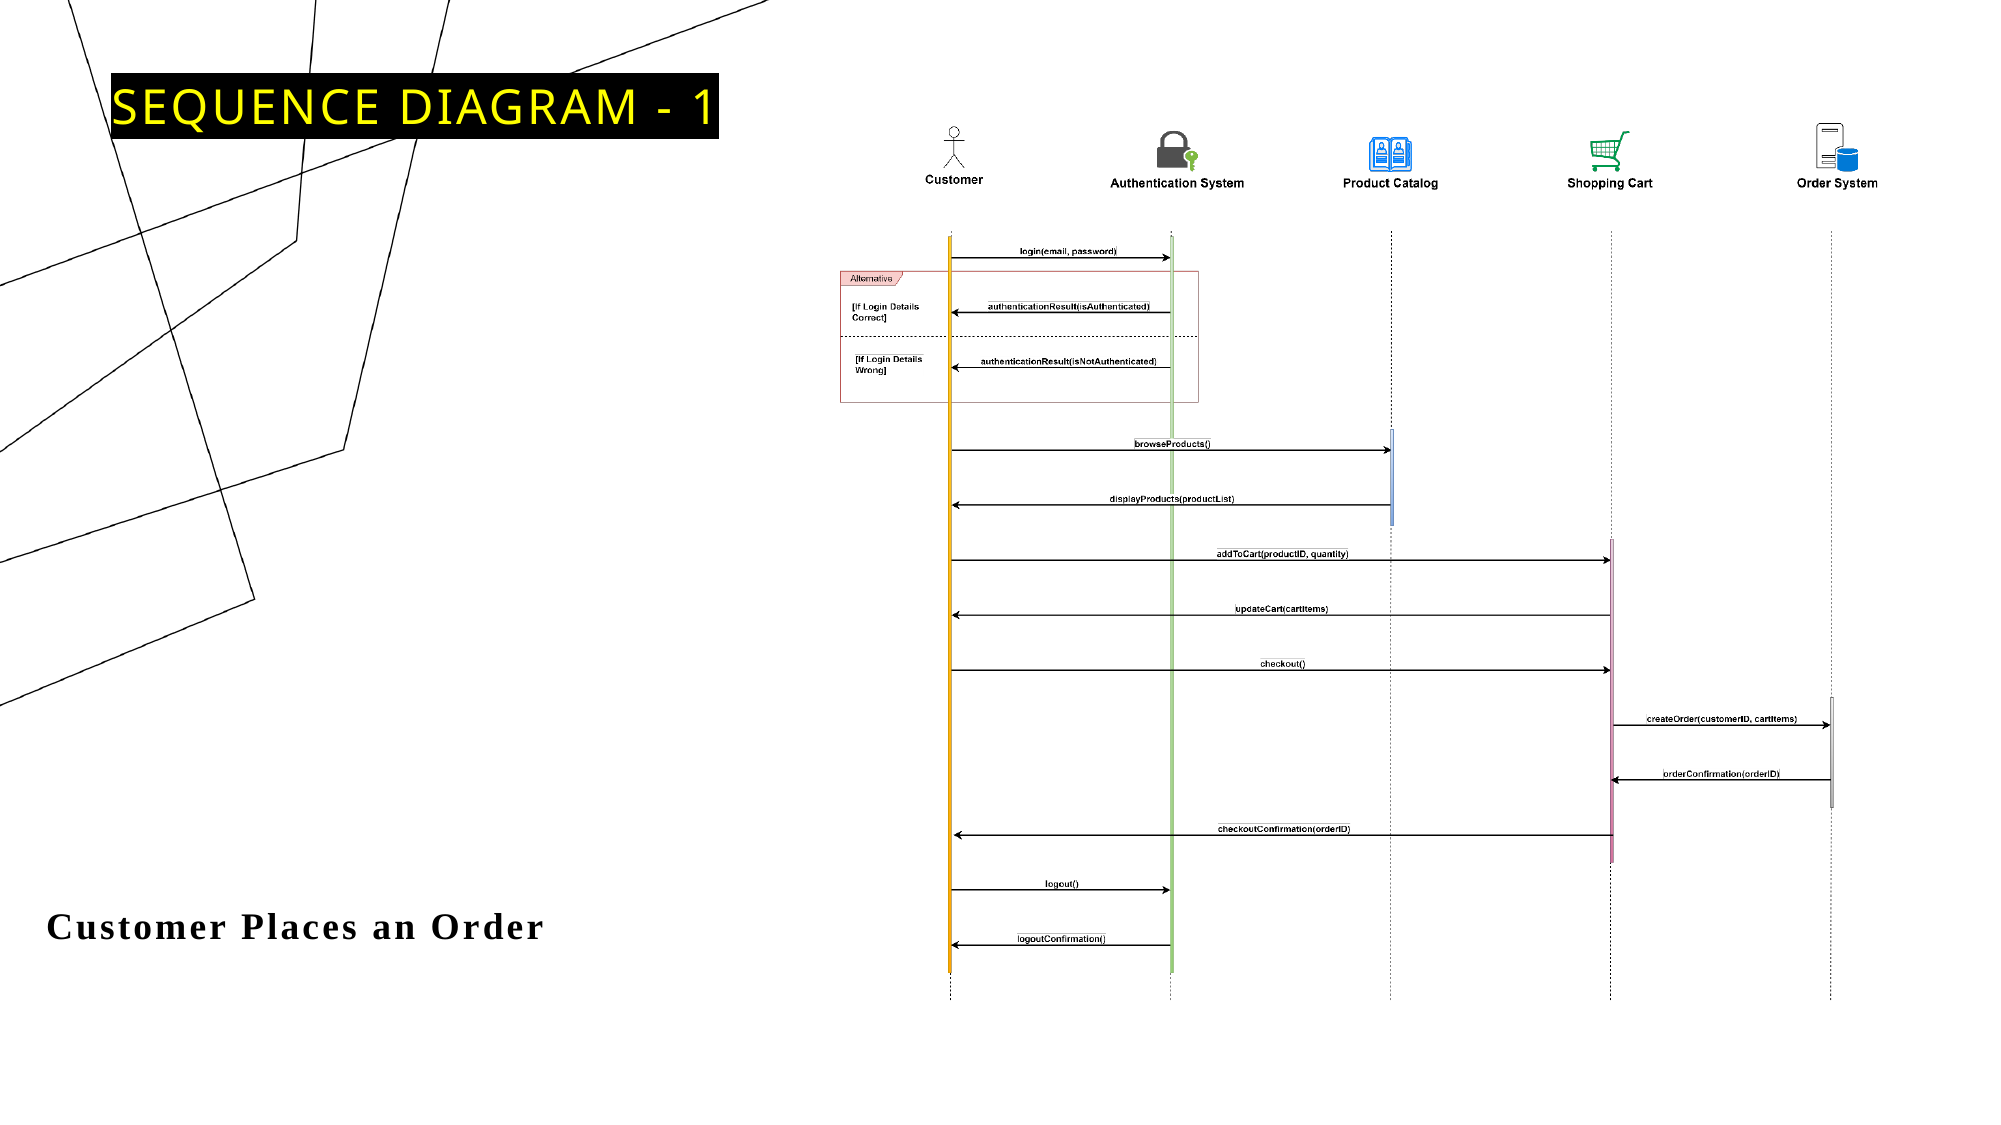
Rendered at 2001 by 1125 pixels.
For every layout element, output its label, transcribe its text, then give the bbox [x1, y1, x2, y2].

title Sequence Diagram - 1 [96, 40, 807, 143]
text_box Customer Places an Order [31, 899, 833, 960]
picture [0, 0, 803, 720]
picture [833, 116, 1885, 1009]
